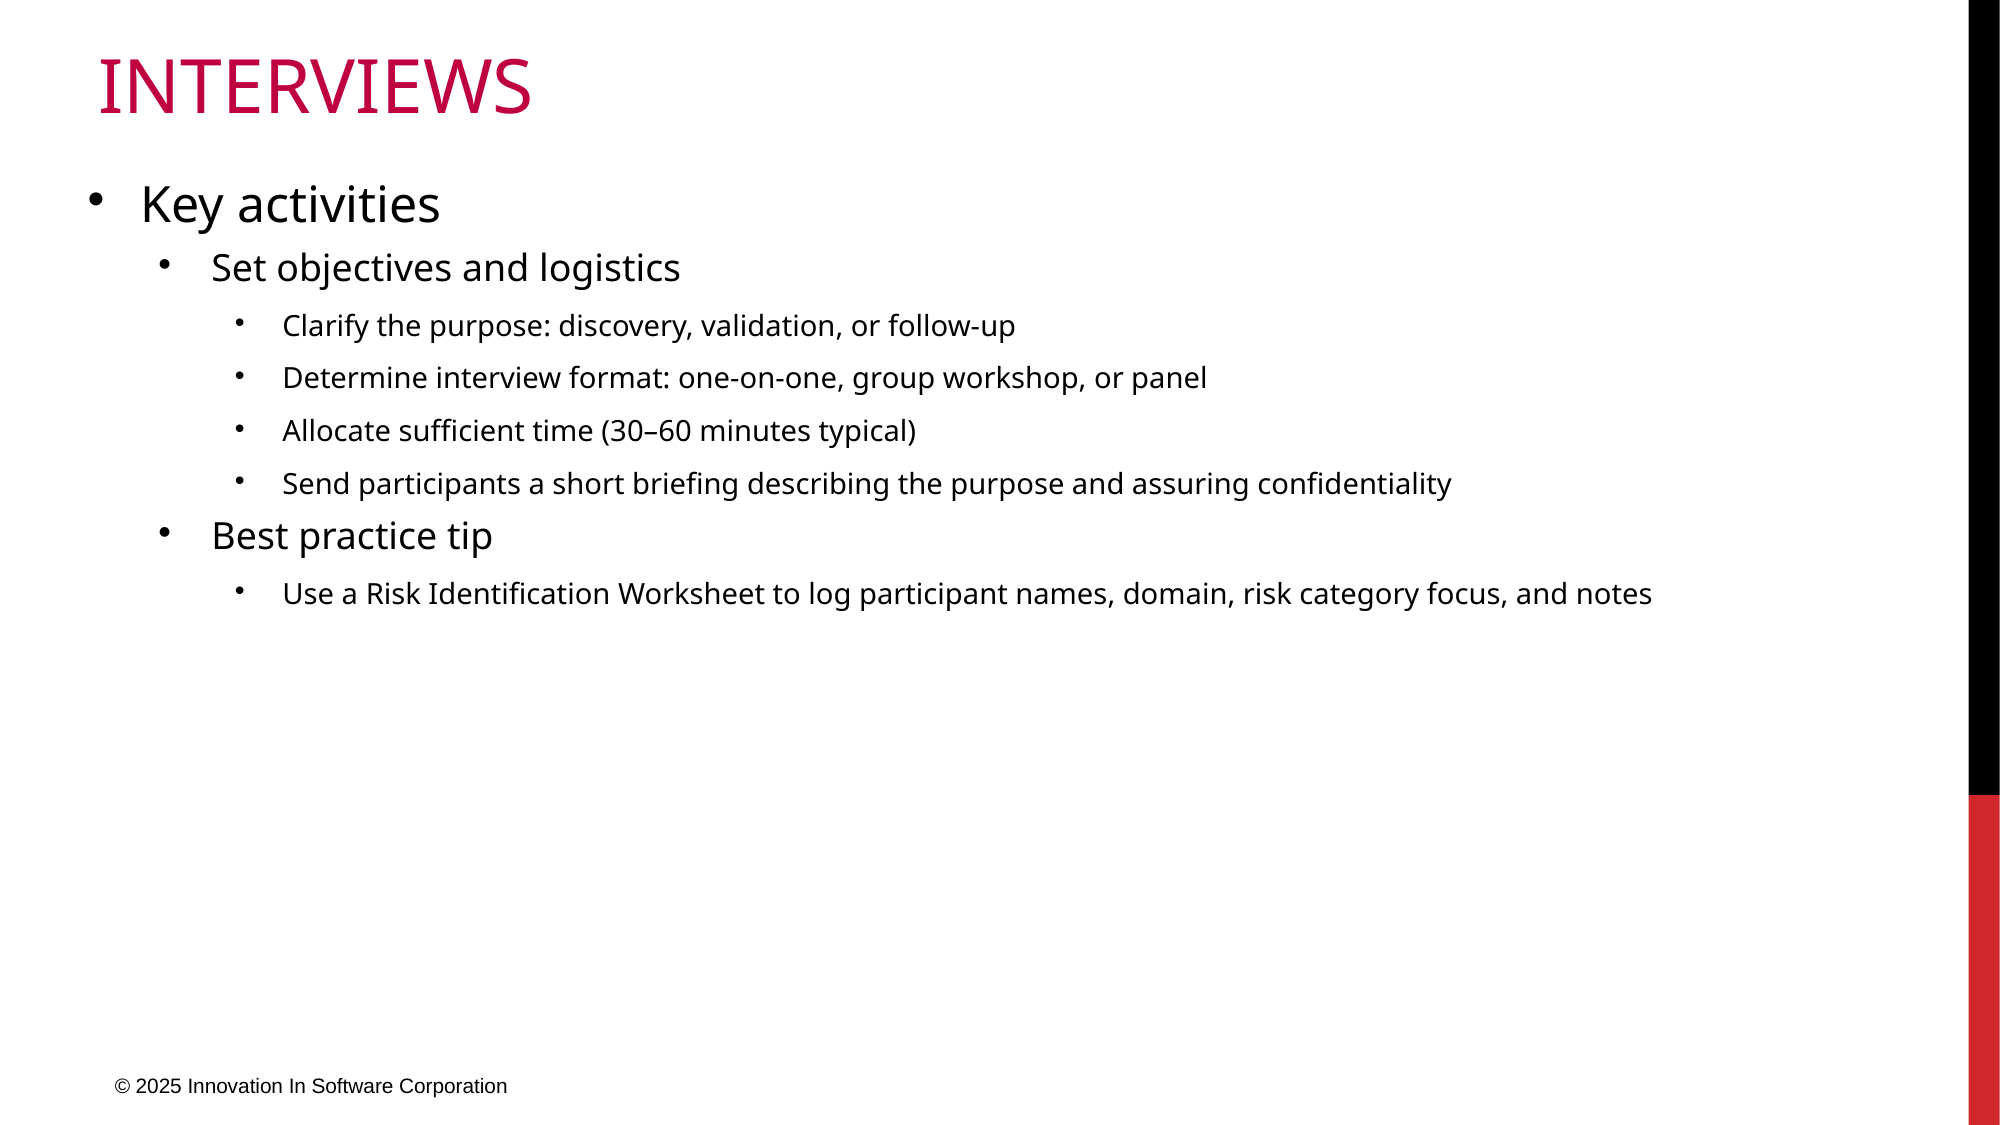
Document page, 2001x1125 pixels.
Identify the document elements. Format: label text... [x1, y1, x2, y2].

footer © 2025 Innovation In Software Corporation [99, 1065, 850, 1112]
list Key activities Set objectives and logistics Clarify the purpose: discovery, validation, or follow-up Determine interview format: one-on-one, group workshop, or panel Allocate sufficient time (30–60 minutes typical) Send participants a short briefing describing the purpose and assuring confidentiality Best practice tip Use a Risk Identification Worksheet to log participant names, domain, risk category focus, and notes [69, 172, 1766, 990]
title interviews [98, 0, 1770, 186]
